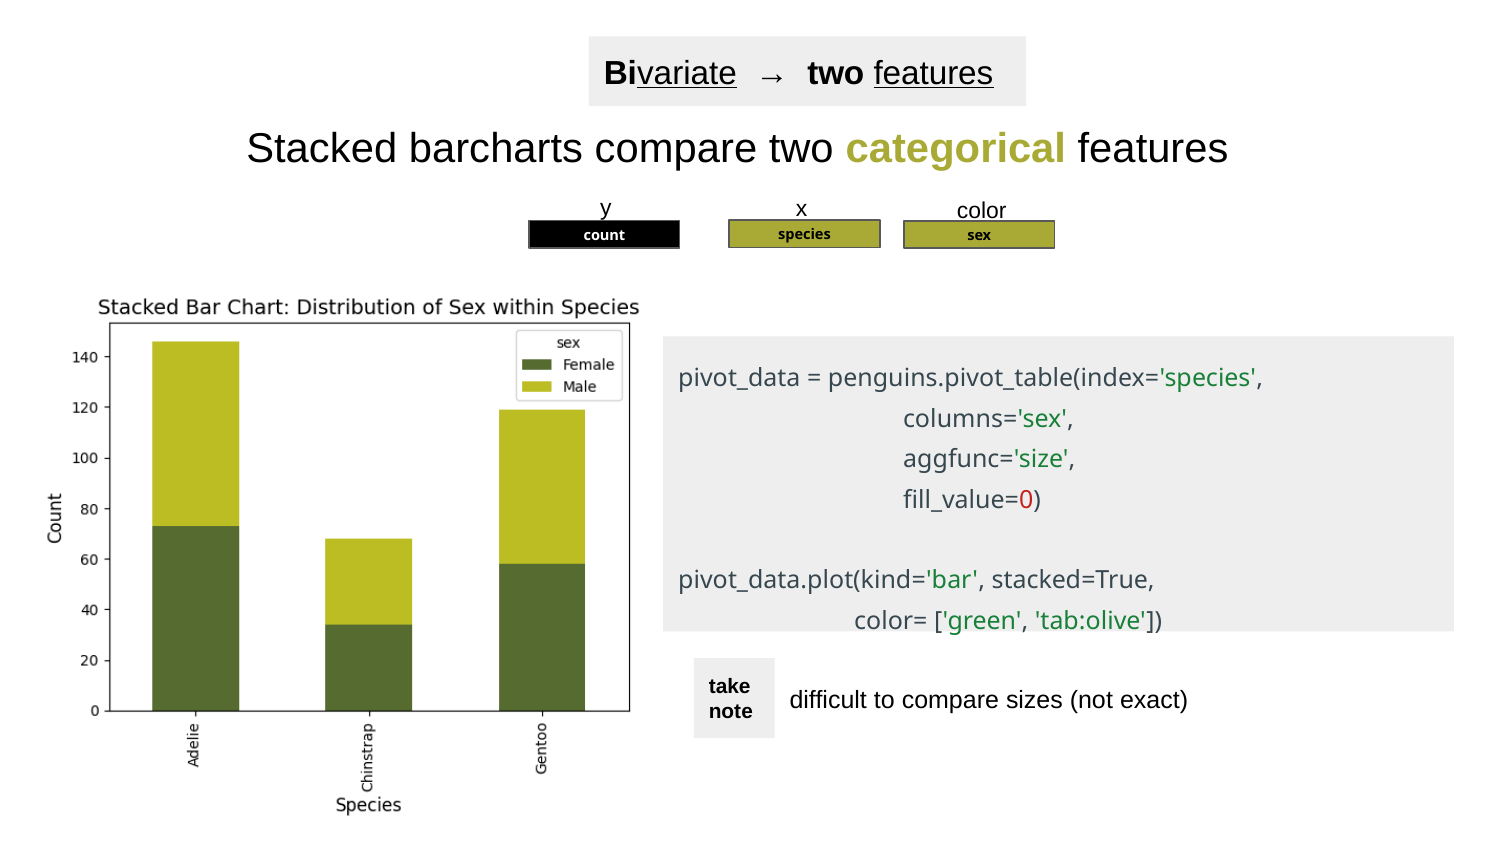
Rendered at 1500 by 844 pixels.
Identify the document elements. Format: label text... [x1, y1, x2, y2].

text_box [528, 178, 1055, 249]
picture [36, 288, 650, 826]
title Bivariate → two features [588, 36, 1027, 107]
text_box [693, 657, 1388, 740]
title pivot_data = penguins.pivot_table(index='species', columns='sex', aggfunc='size', fill_value=0) pivot_data.plot(kind='bar', stacked=True, color= ['green', 'tab:olive']) [663, 336, 1454, 632]
title Stacked barcharts compare two categorical features [88, 105, 1387, 200]
